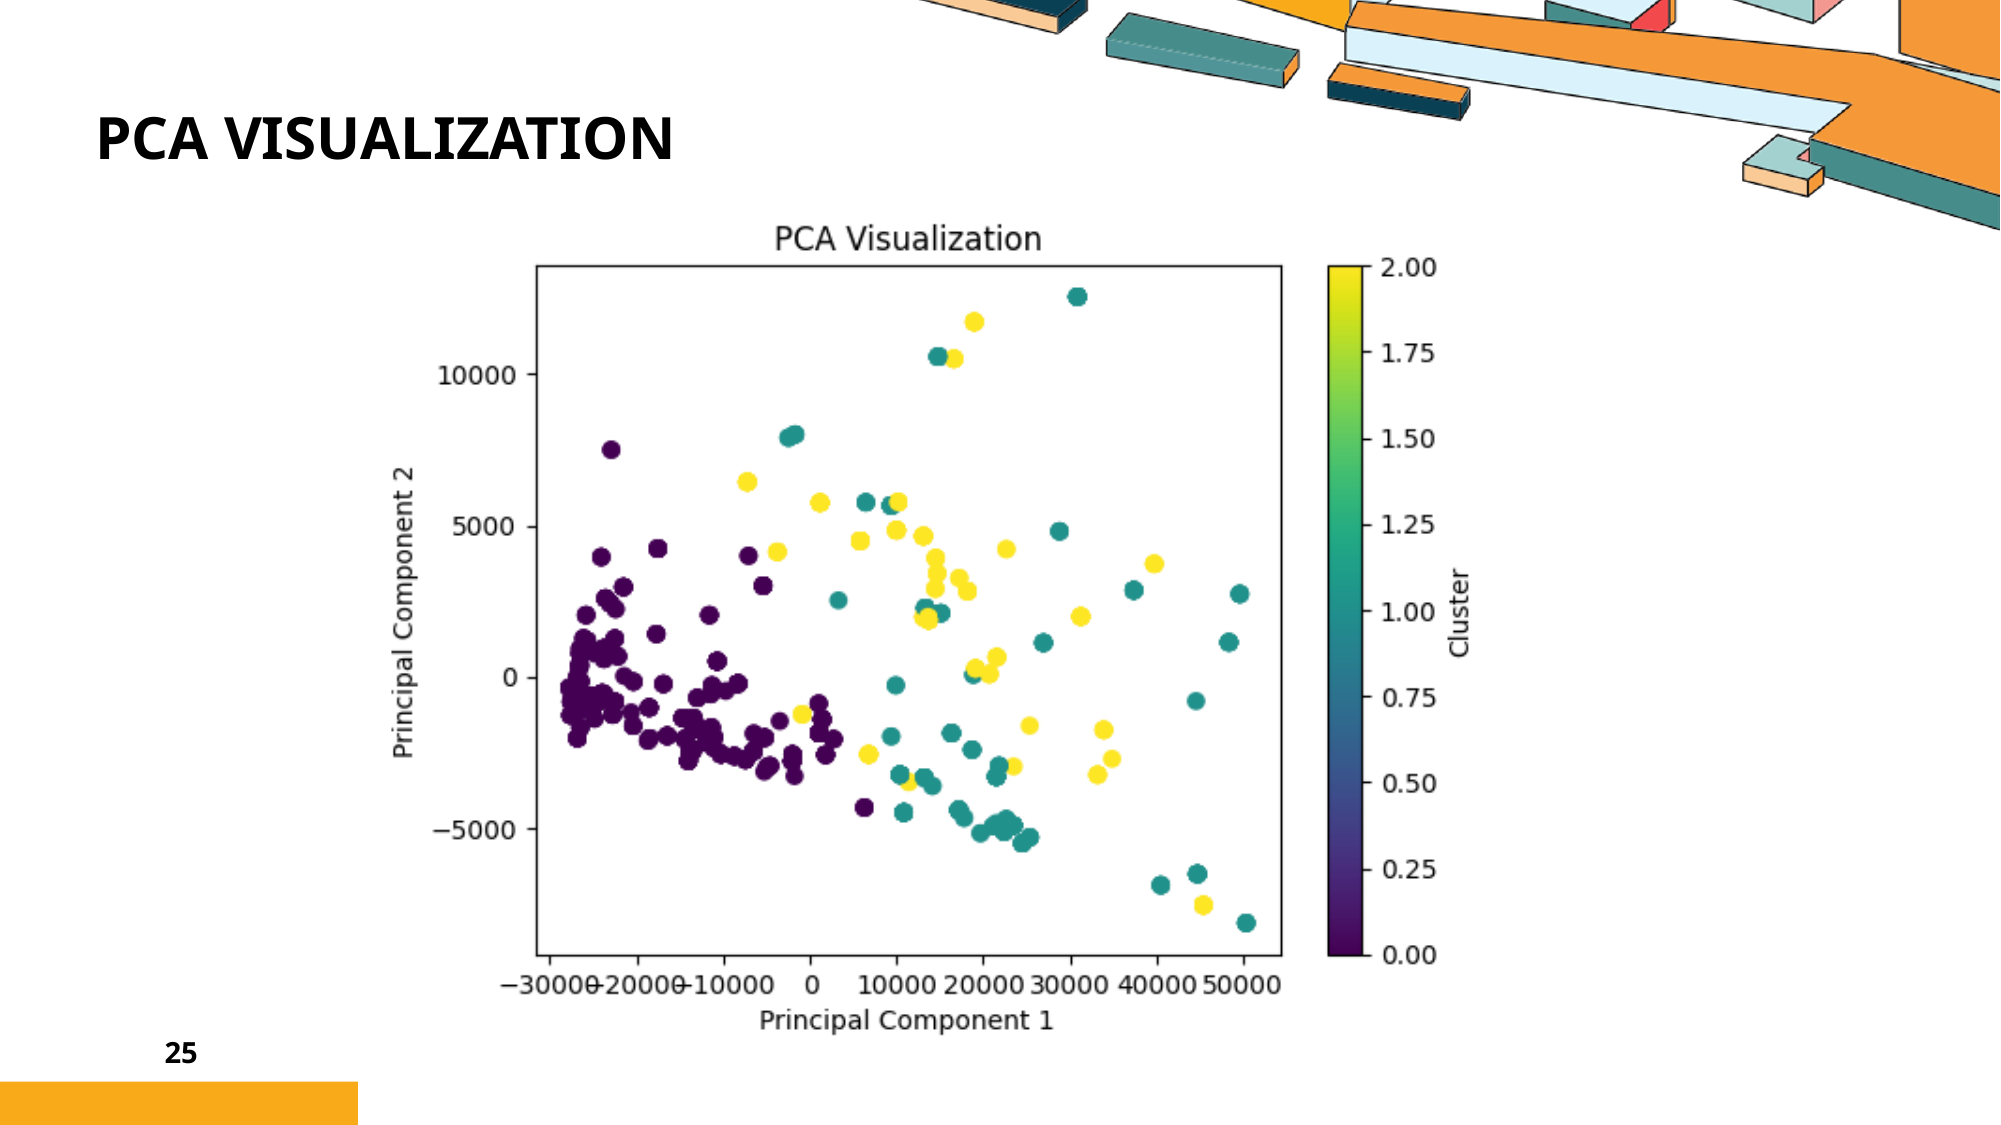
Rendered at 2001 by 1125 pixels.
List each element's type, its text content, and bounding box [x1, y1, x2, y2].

picture [374, 0, 2000, 1054]
title pcA visualization [80, 0, 1238, 180]
slide_number 25 [149, 1024, 345, 1085]
